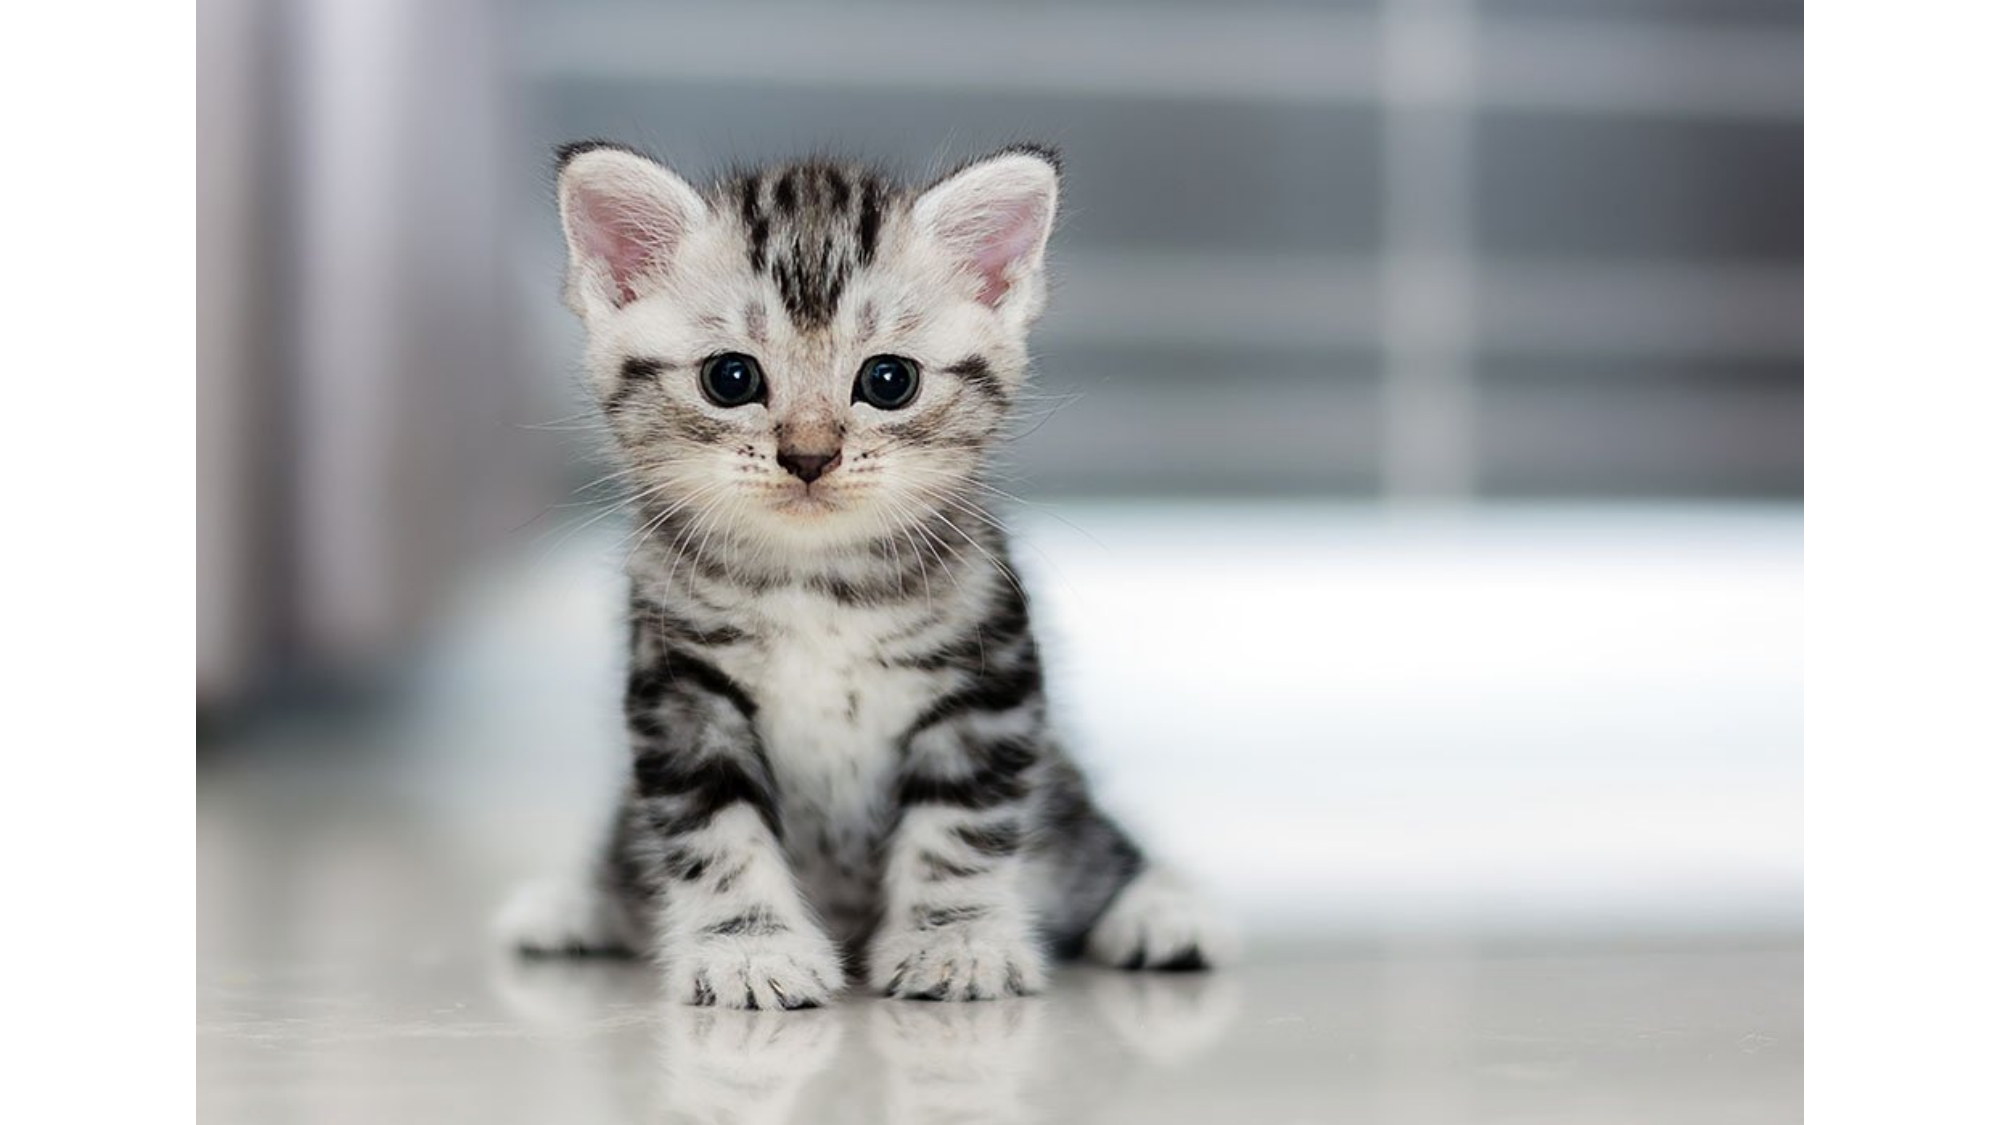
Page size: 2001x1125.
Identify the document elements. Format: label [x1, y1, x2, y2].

picture [196, 0, 1804, 1125]
